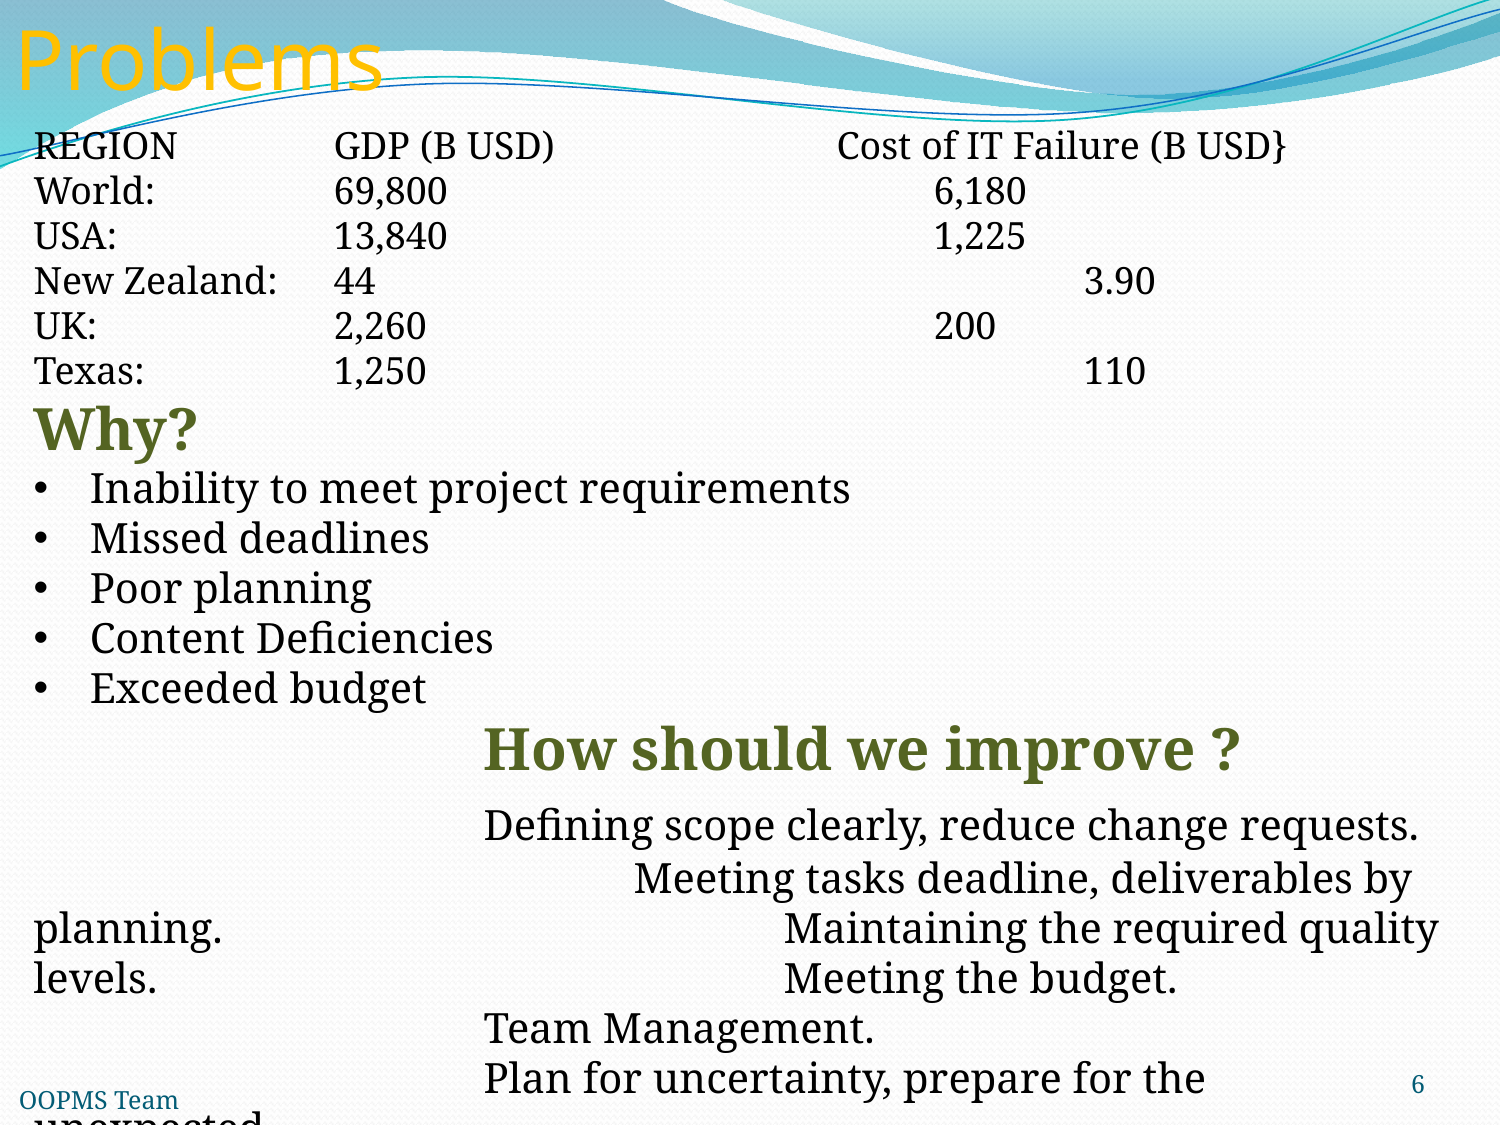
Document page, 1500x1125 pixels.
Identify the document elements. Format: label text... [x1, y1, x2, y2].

footer OOPMS Team [18, 1054, 569, 1115]
text_box REGION GDP (B USD) Cost of IT Failure (B USD} World: 69,800 6,180 USA: 13,840 1,225 New Zealand: 44 3.90 UK: 2,260 200 Texas: 1,250 110 Why? Inability to meet project requirements Missed deadlines Poor planning Content Deficiencies Exceeded budget How should we improve ? Defining scope clearly, reduce change requests. Meeting tasks deadline, deliverables by planning. Maintaining the required quality levels. Meeting the budget. Team Management. Plan for uncertainty, prepare for the unexpected. [18, 114, 1465, 1125]
text_box Problems [0, 0, 1138, 115]
